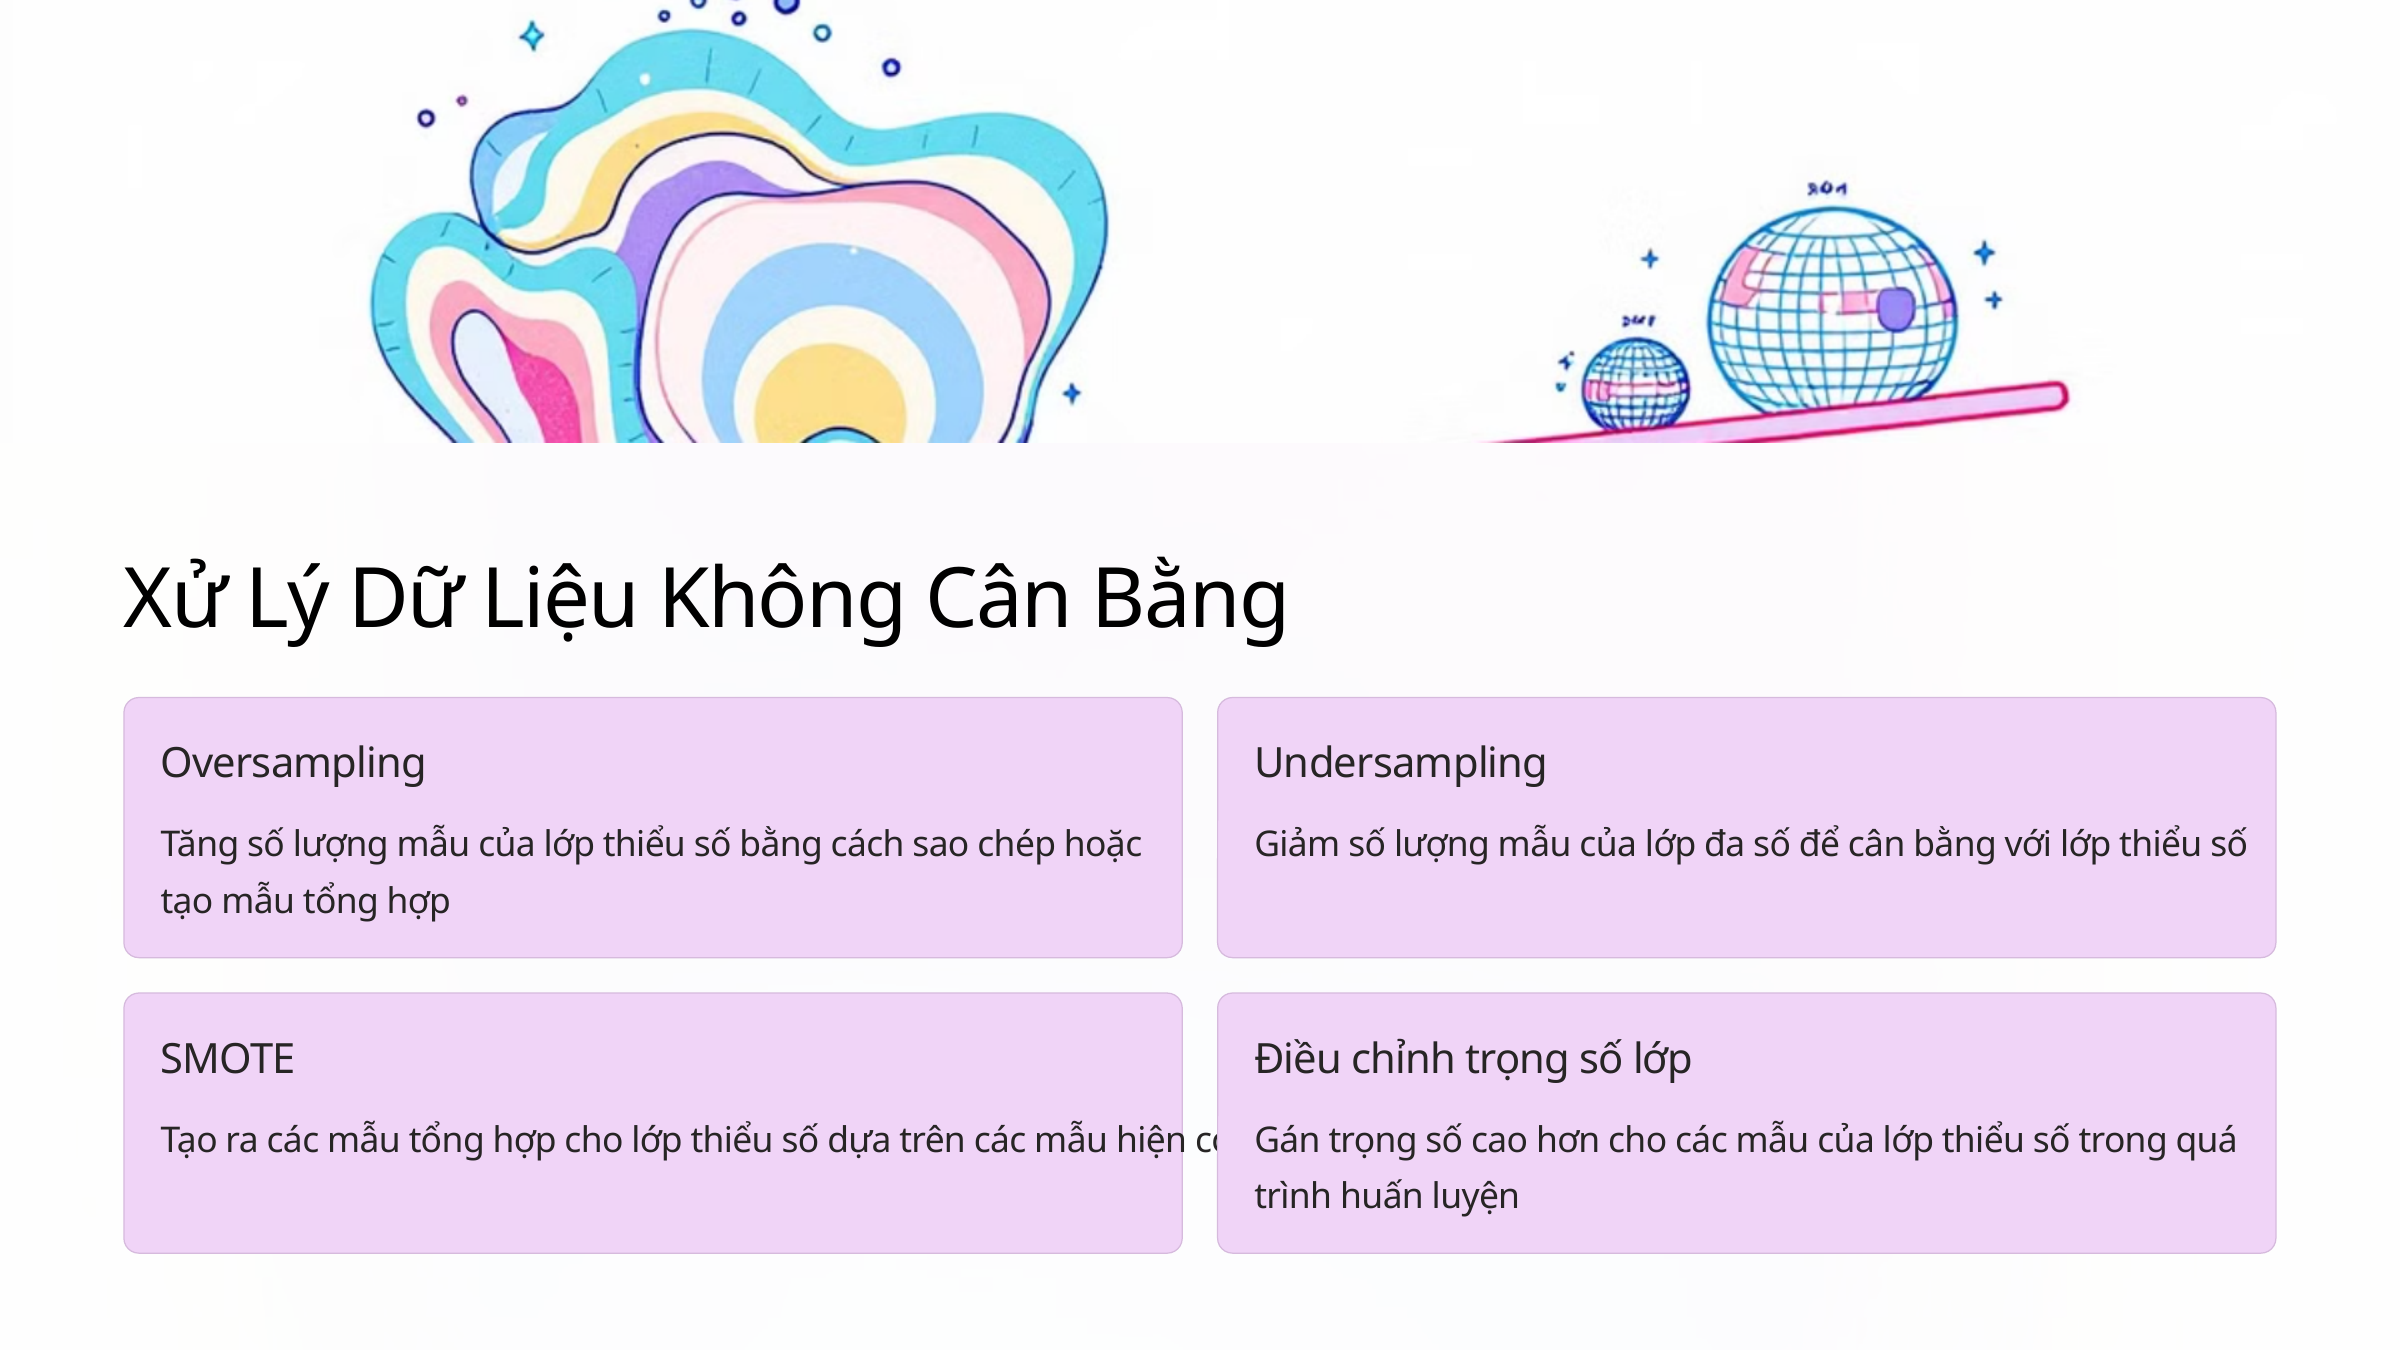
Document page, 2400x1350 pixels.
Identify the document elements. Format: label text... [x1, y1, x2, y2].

text_box [1217, 993, 2276, 1254]
text_box Gán trọng số cao hơn cho các mẫu của lớp thiểu số trong quá trình huấn luyện [1254, 1103, 2240, 1217]
text_box Tăng số lượng mẫu của lớp thiểu số bằng cách sao chép hoặc tạo mẫu tổng hợp [160, 807, 1146, 921]
text_box Oversampling [160, 734, 578, 787]
text_box [123, 993, 1183, 1254]
text_box [1217, 697, 2276, 958]
text_box Giảm số lượng mẫu của lớp đa số để cân bằng với lớp thiểu số [1254, 807, 2240, 865]
text_box Điều chỉnh trọng số lớp [1254, 1029, 1676, 1082]
text_box SMOTE [160, 1029, 578, 1082]
text_box Undersampling [1254, 734, 1672, 787]
text_box Tạo ra các mẫu tổng hợp cho lớp thiểu số dựa trên các mẫu hiện có [160, 1103, 1146, 1160]
picture [0, 0, 2400, 443]
text_box [123, 697, 1183, 958]
text_box Xử Lý Dữ Liệu Không Cân Bằng [124, 540, 1243, 645]
